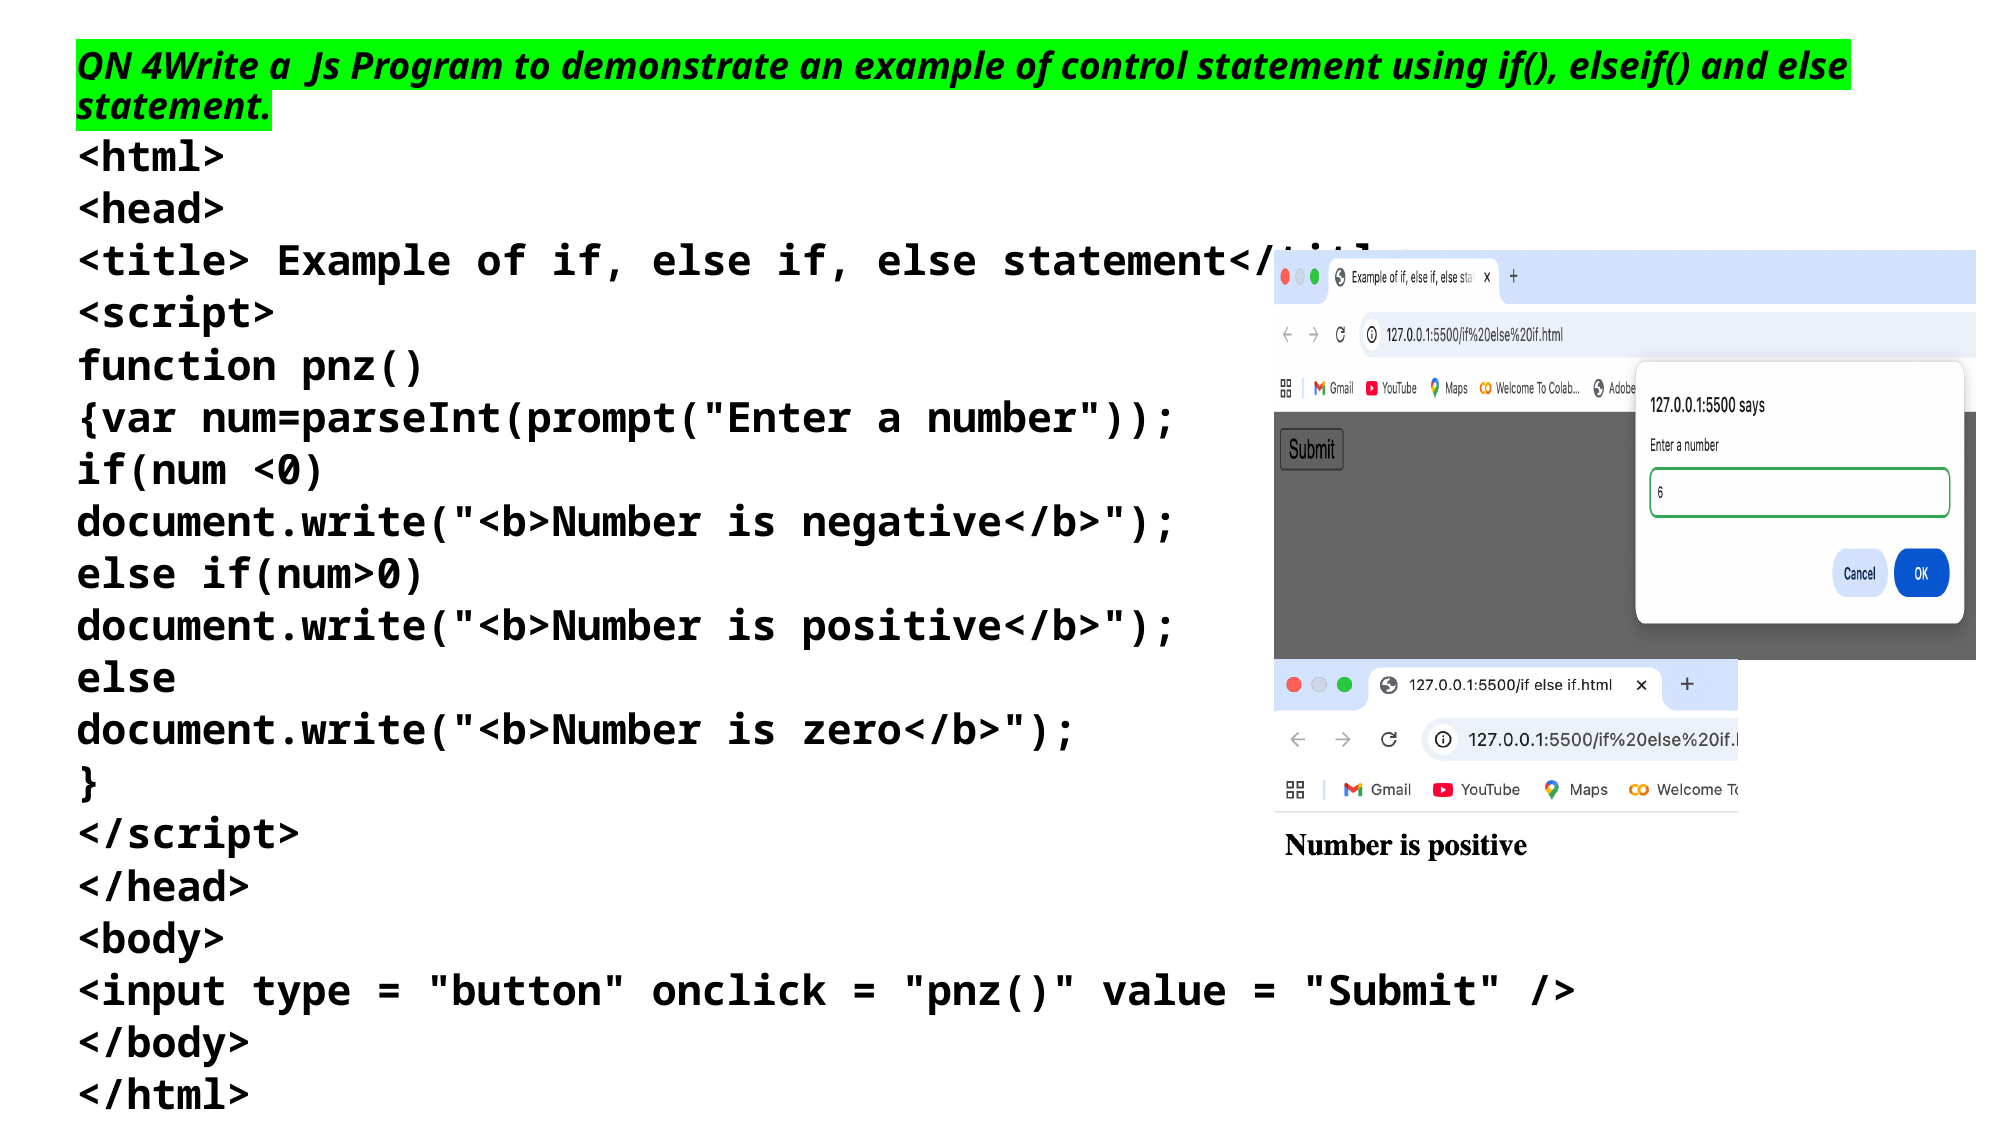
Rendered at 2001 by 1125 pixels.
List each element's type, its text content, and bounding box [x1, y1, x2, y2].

list QN 4Write a Js Program to demonstrate an example of control statement using if(), elseif() and else statement. <html> <head> <title> Example of if, else if, else statement</title> <script> function pnz() {var num=parseInt(prompt("Enter a number")); if(num <0) document.write("<b>Number is negative</b>"); else if(num>0) document.write("<b>Number is positive</b>"); else document.write("<b>Number is zero</b>"); } </script> </head> <body> <input type = "button" onclick = "pnz()" value = "Submit" /> </body> </html> [61, 39, 2000, 1125]
picture [1273, 250, 1977, 875]
